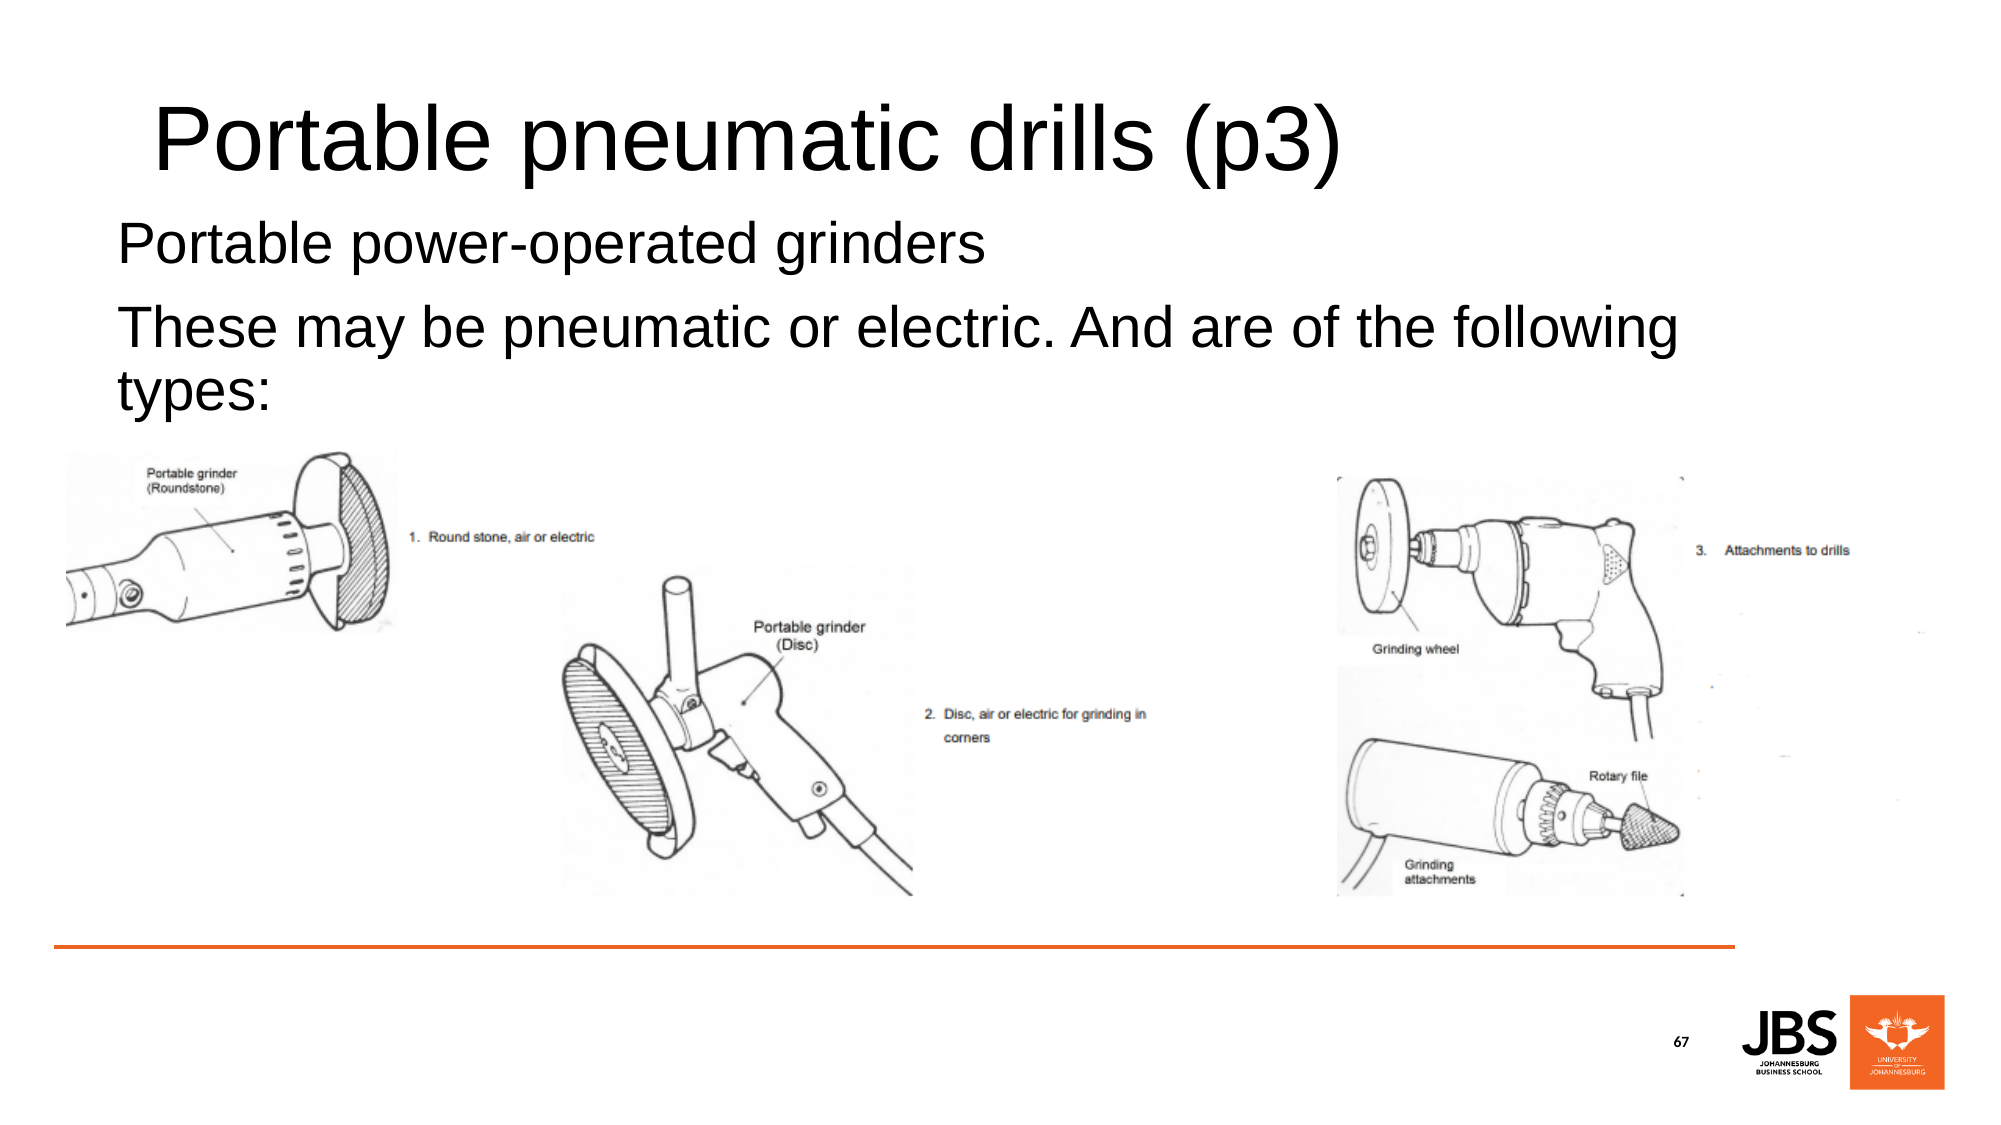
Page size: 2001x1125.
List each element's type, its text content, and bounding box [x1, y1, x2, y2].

picture [1337, 474, 2000, 906]
title Portable pneumatic drills (p3) [137, 59, 1863, 222]
picture [1728, 981, 1958, 1103]
picture [66, 451, 1165, 904]
list Portable power-operated grinders These may be pneumatic or electric. And are of the following types: [101, 205, 1827, 920]
